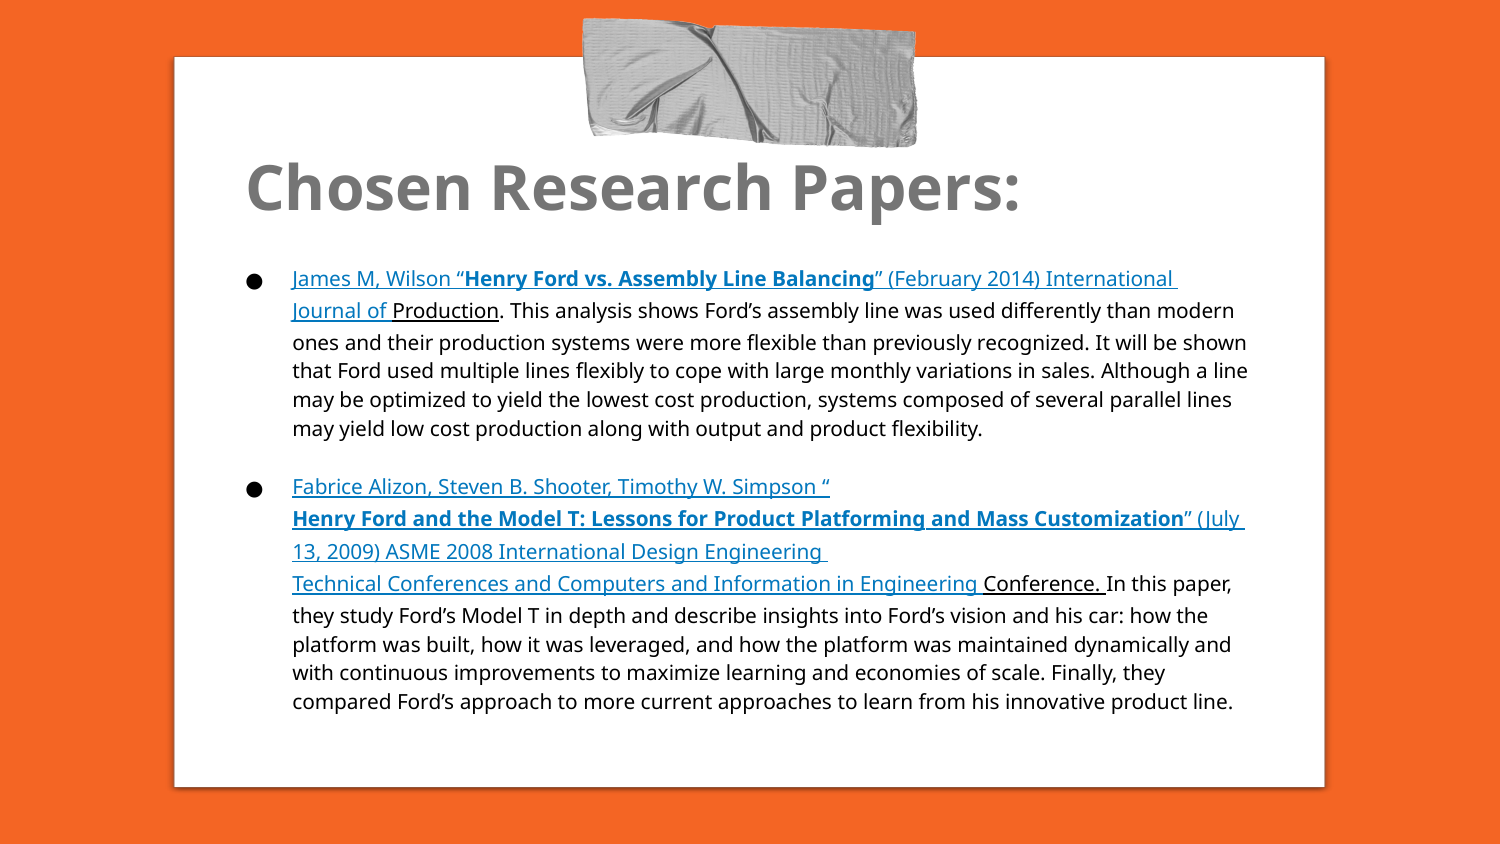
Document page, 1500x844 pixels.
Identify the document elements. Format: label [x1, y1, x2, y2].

picture [127, 16, 1373, 818]
